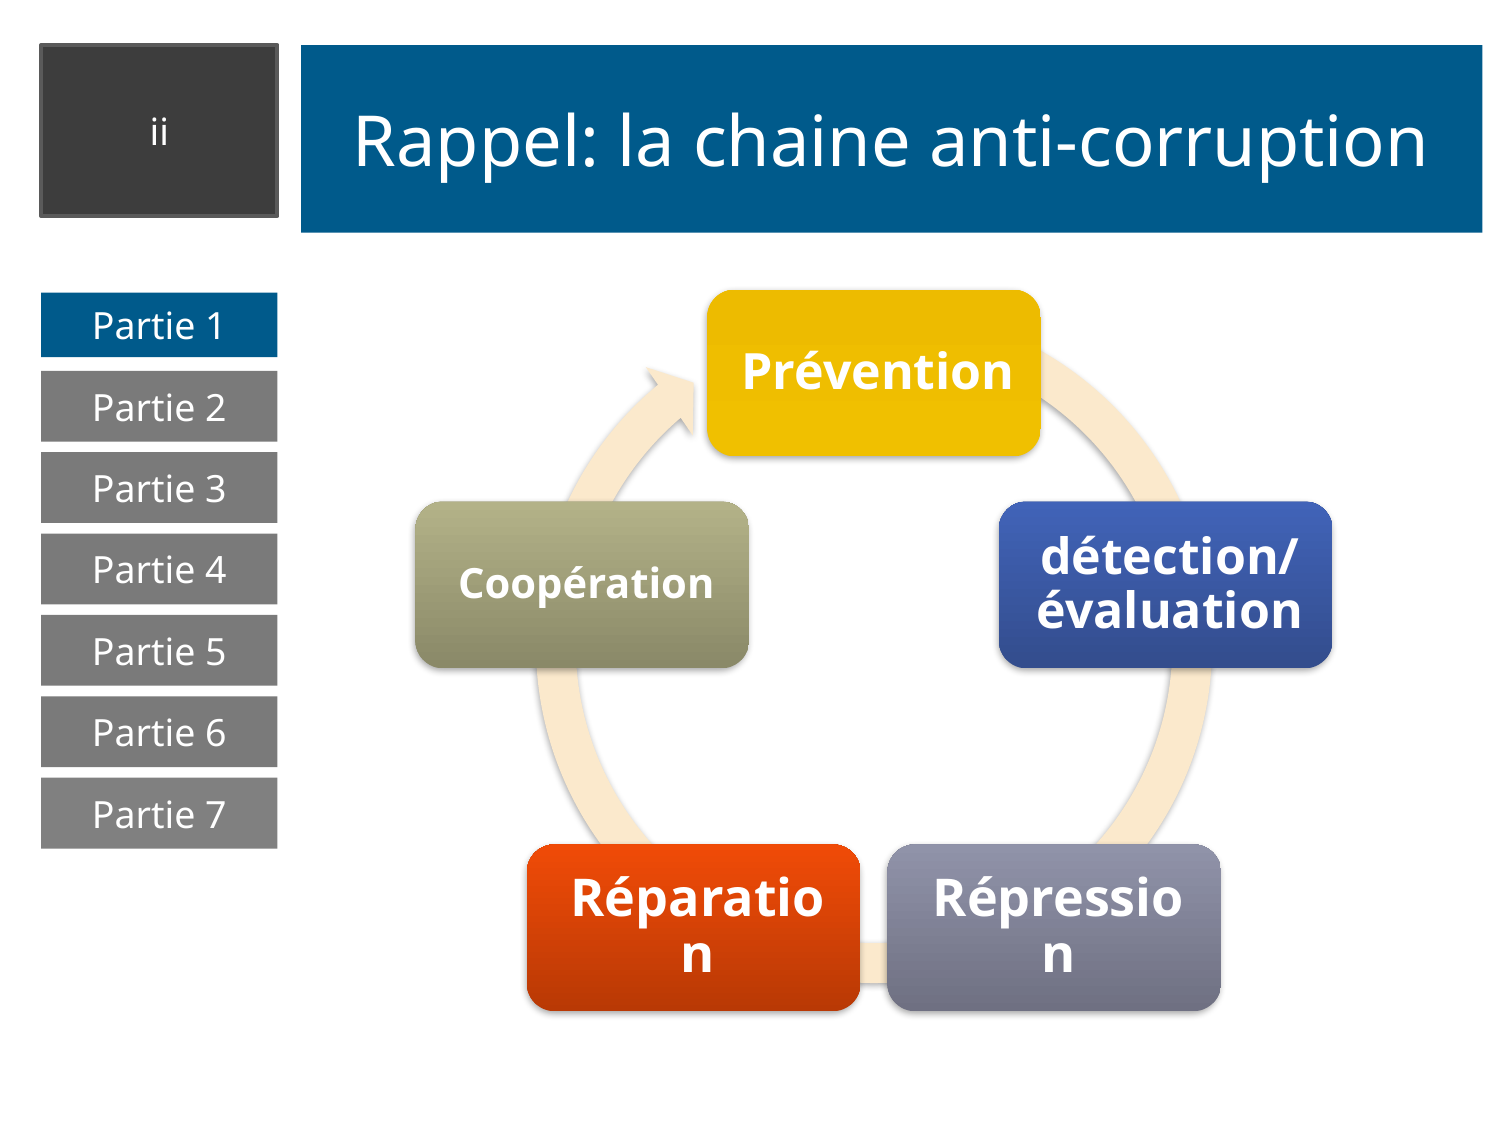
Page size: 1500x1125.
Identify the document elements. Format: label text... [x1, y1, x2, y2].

text_box Partie 6 [39, 694, 279, 769]
title Rappel: la chaine anti-corruption [301, 45, 1483, 233]
text_box Partie 4 [39, 531, 279, 606]
text_box Partie 3 [39, 450, 279, 525]
text_box Partie 7 [39, 776, 279, 851]
text_box Partie 1 [39, 291, 279, 359]
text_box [324, 289, 1424, 1012]
text_box Partie 5 [39, 613, 279, 688]
text_box ii [39, 43, 279, 218]
text_box Partie 2 [39, 369, 279, 444]
